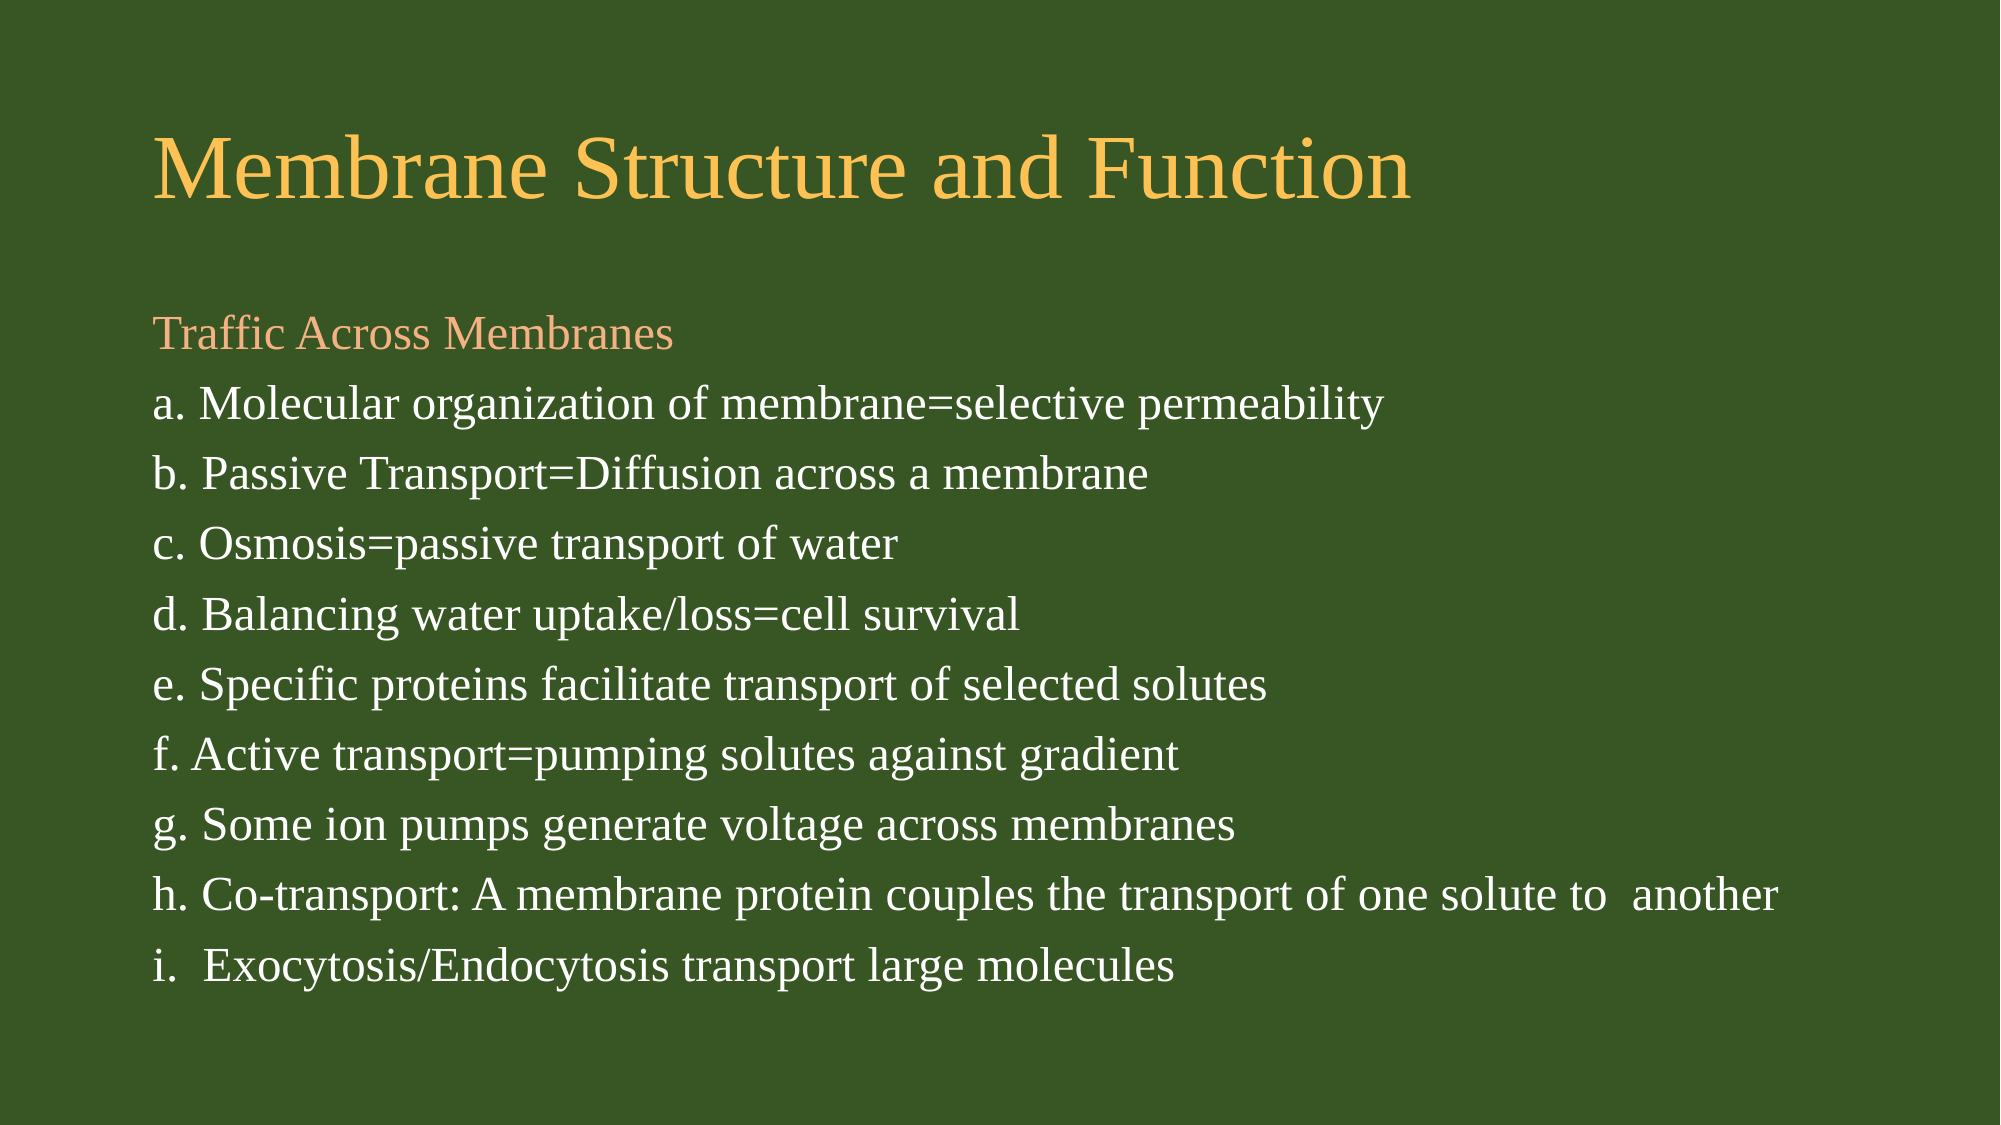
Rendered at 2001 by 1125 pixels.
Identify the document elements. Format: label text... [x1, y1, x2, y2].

title Membrane Structure and Function [137, 59, 1863, 278]
list Traffic Across Membranes a. Molecular organization of membrane=selective permeability b. Passive Transport=Diffusion across a membrane c. Osmosis=passive transport of water d. Balancing water uptake/loss=cell survival e. Specific proteins facilitate transport of selected solutes f. Active transport=pumping solutes against gradient g. Some ion pumps generate voltage across membranes h. Co-transport: A membrane protein couples the transport of one solute to another i. Exocytosis/Endocytosis transport large molecules [137, 299, 1863, 1014]
